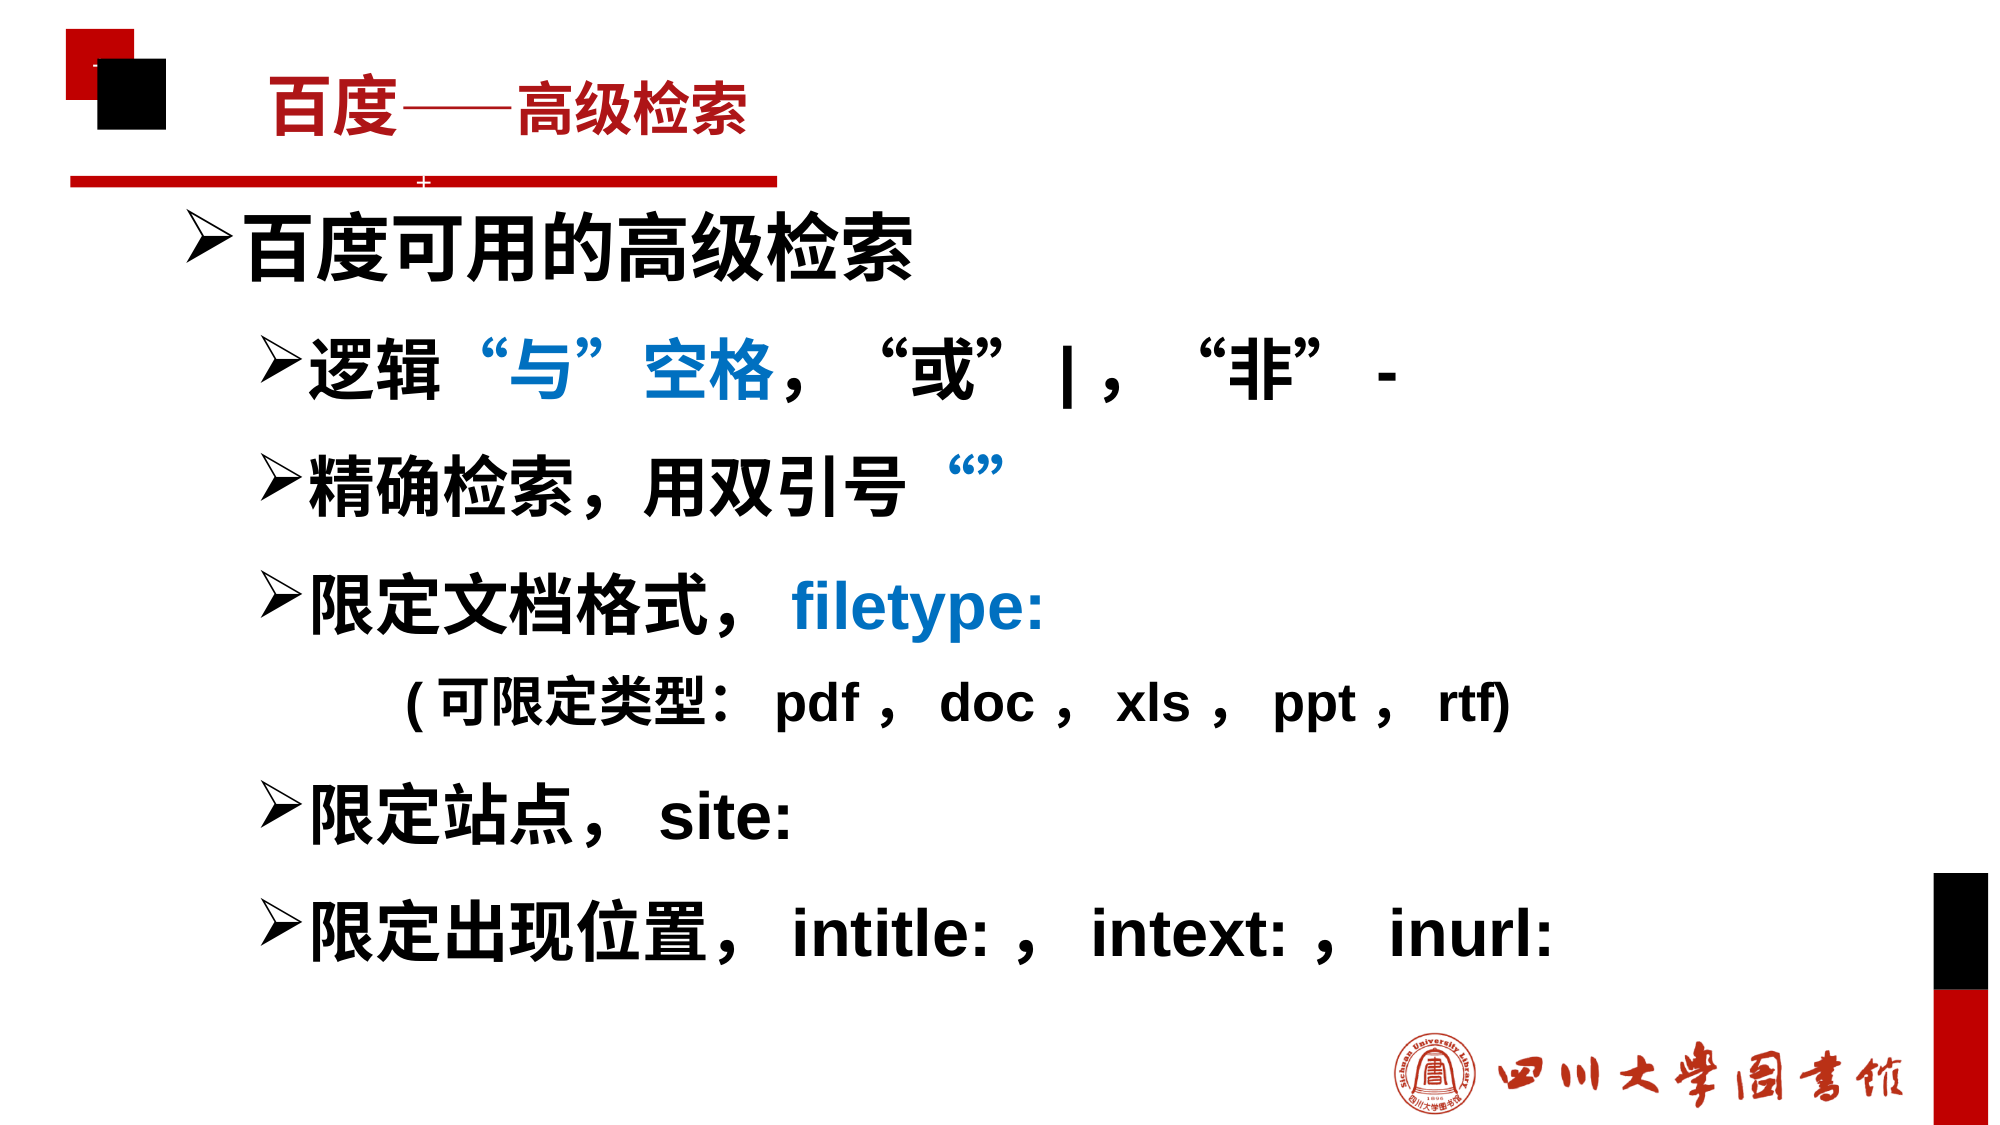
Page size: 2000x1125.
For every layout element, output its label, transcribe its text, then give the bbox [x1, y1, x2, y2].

text_box 百度可用的高级检索 逻辑“与”空格，“或”|，“非”- 精确检索，用双引号“” 限定文档格式，filetype: (可限定类型：pdf，doc，xls，ppt，rtf) 限定站点，site: 限定出现位置，intitle:，intext:，inurl: [90, 192, 1613, 1125]
text_box 百度——高级检索 [176, 56, 764, 151]
picture [1613, 1031, 1903, 1115]
